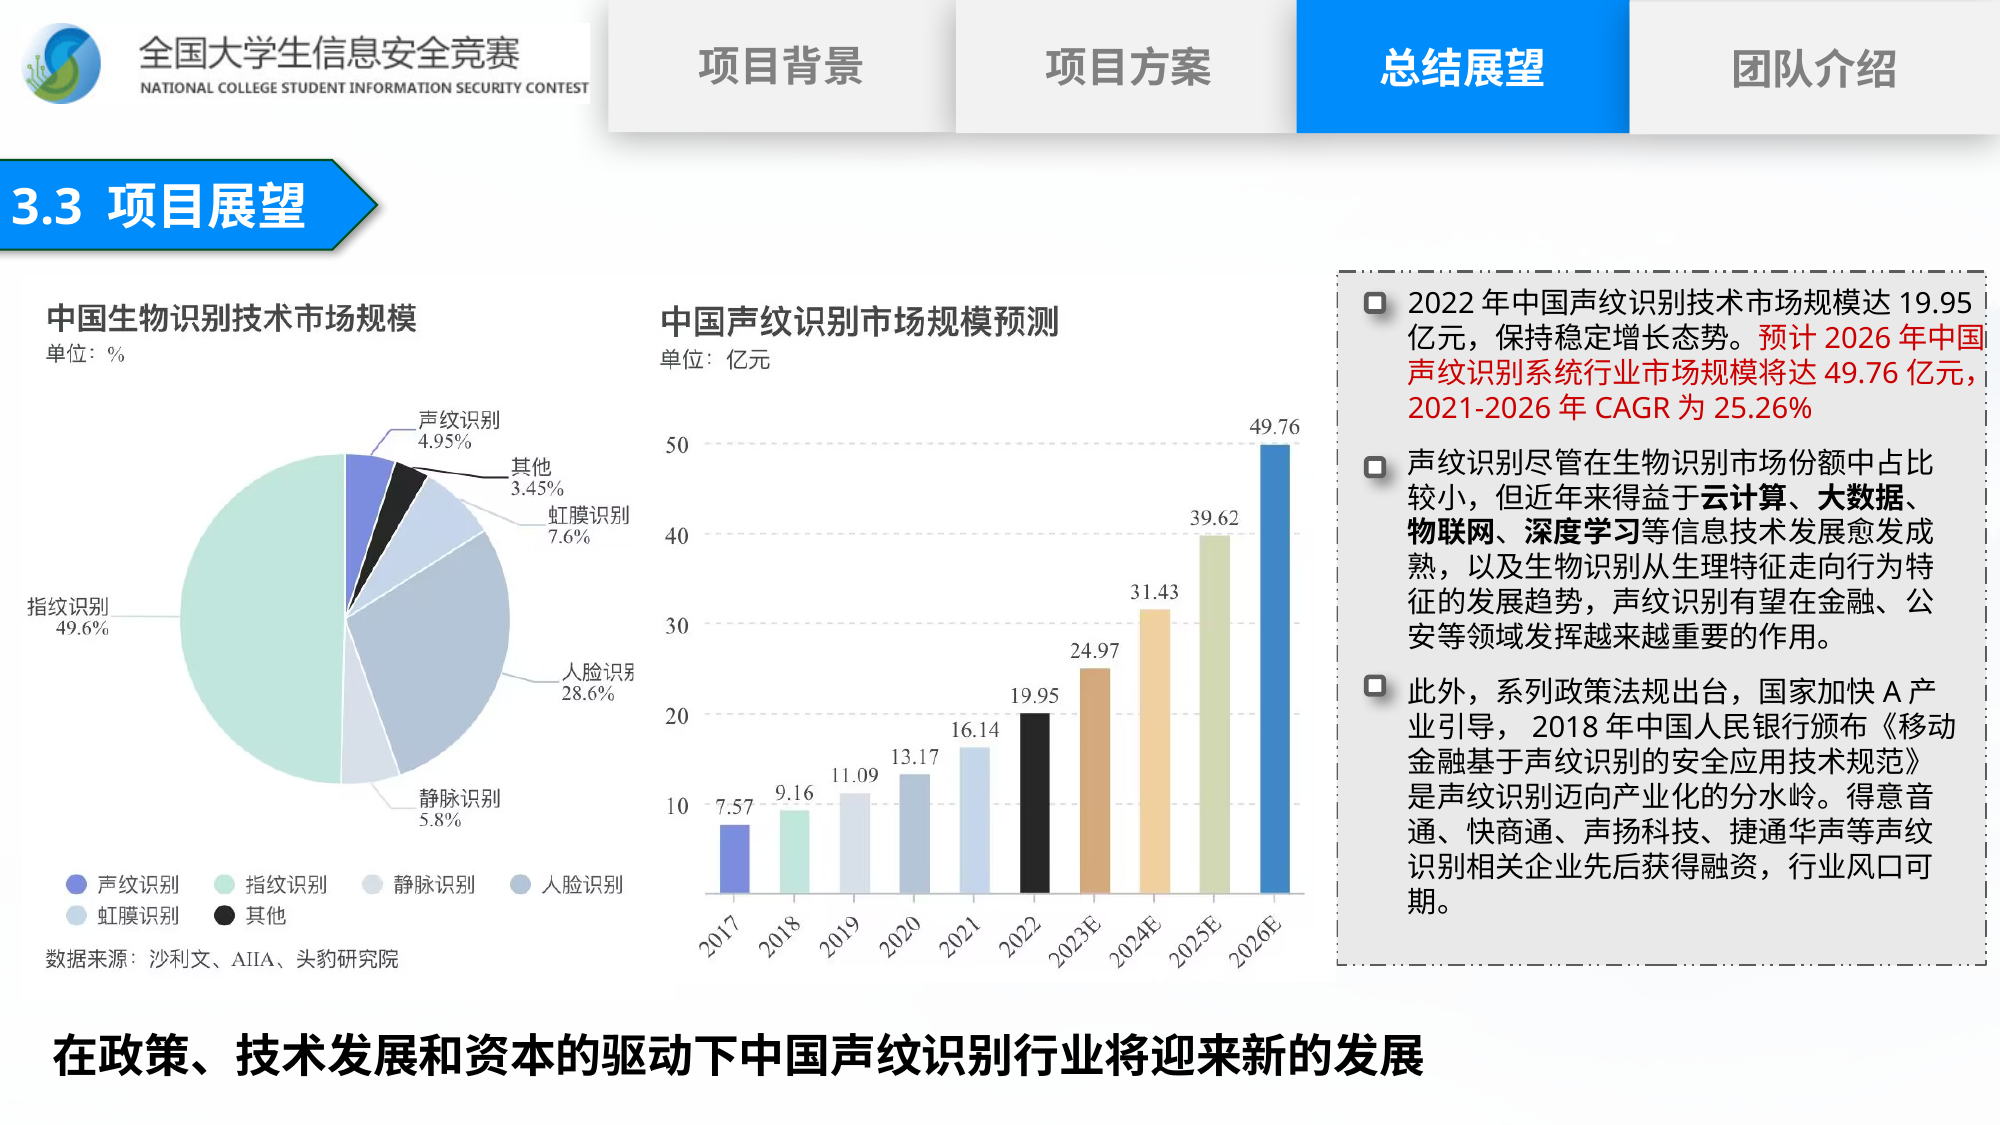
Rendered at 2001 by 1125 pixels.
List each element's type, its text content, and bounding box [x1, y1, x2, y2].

text_box 3.3 项目展望 [0, 159, 378, 250]
text_box 项目方案 [955, 0, 1284, 134]
picture [21, 23, 590, 104]
text_box 项目背景 [608, 0, 941, 133]
text_box 总结展望 [1296, 0, 1619, 134]
text_box [1366, 294, 1384, 312]
text_box [1366, 458, 1384, 476]
text_box [1366, 676, 1384, 695]
text_box 团队介绍 [1629, 1, 2000, 135]
text_box [1336, 271, 1987, 966]
text_box 在政策、技术发展和资本的驱动下中国声纹识别行业将迎来新的发展 [38, 1019, 1668, 1090]
picture [21, 276, 1337, 999]
